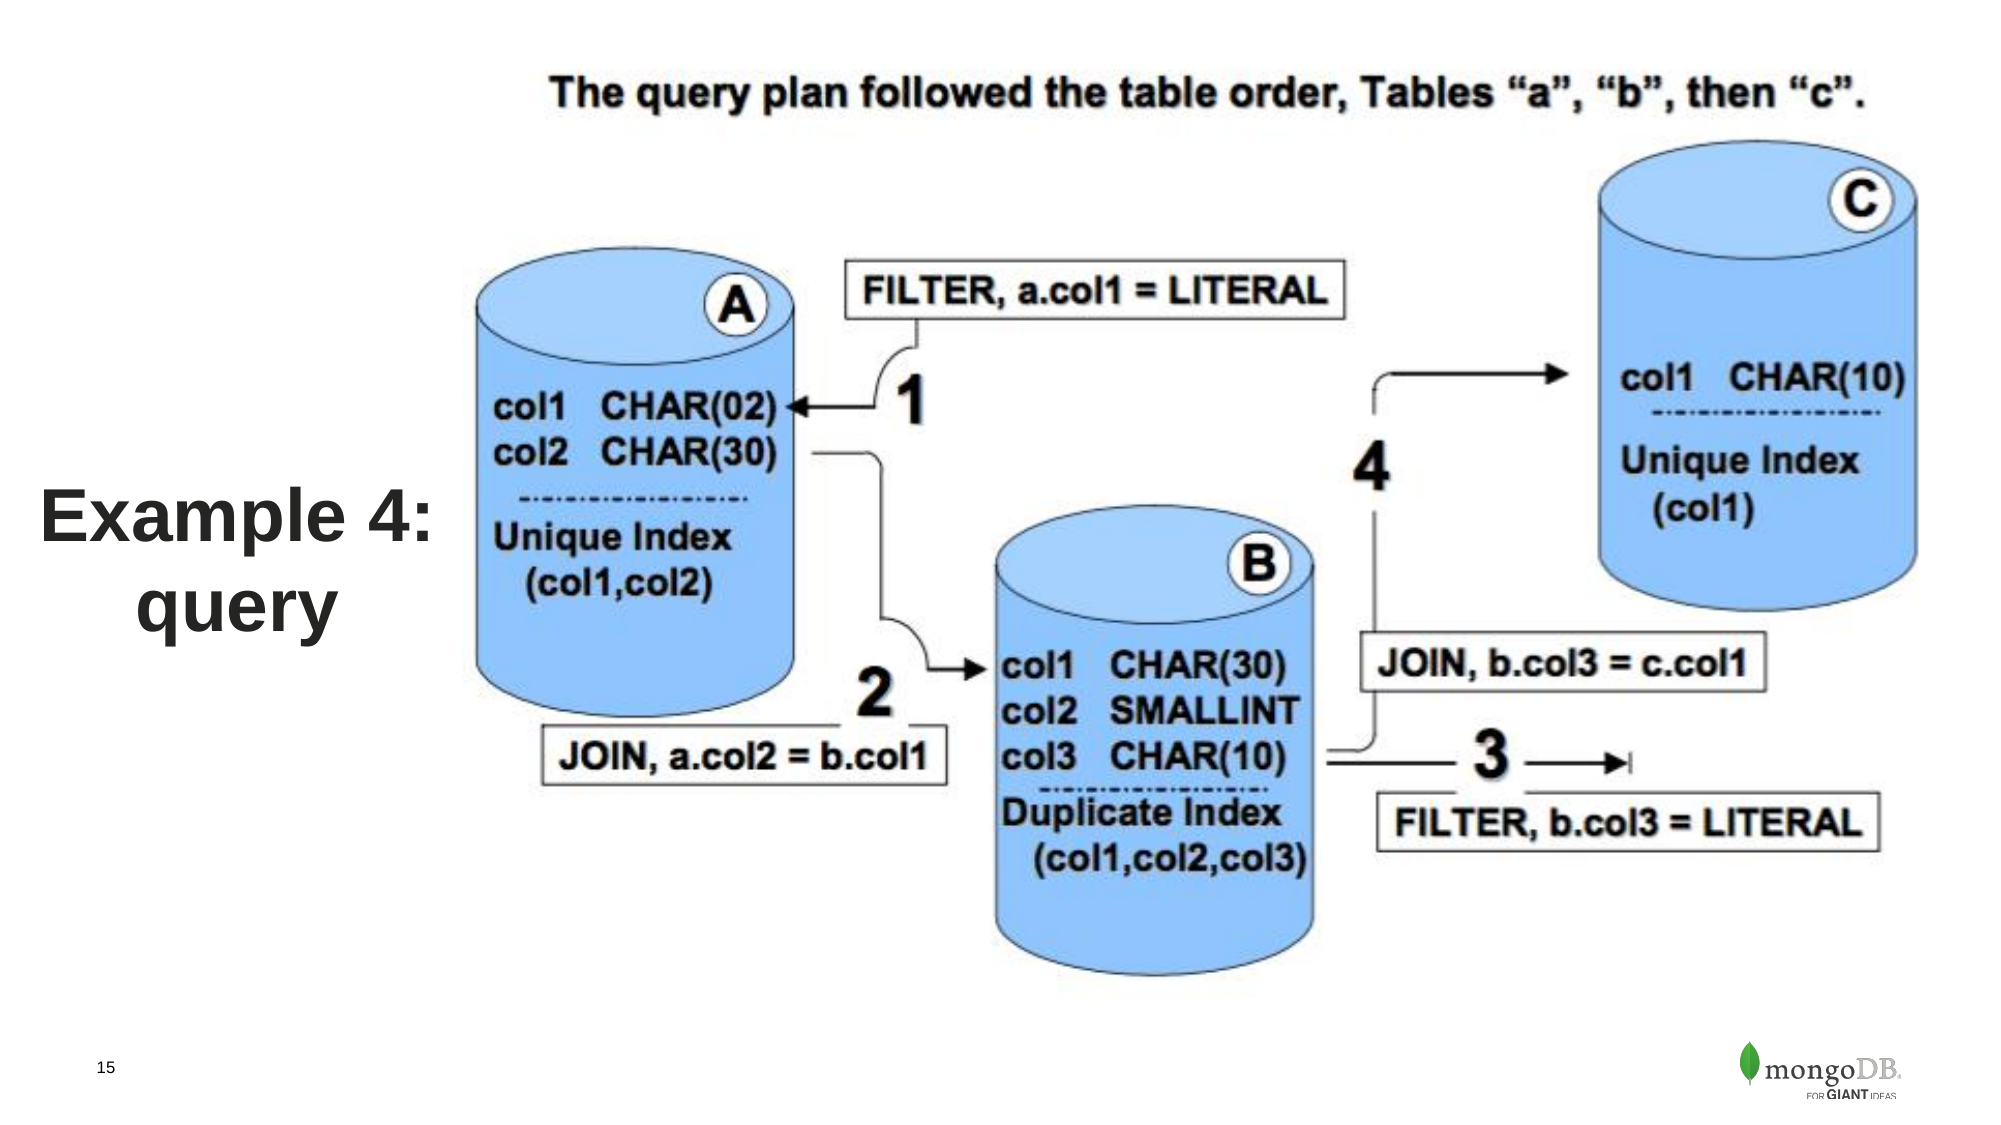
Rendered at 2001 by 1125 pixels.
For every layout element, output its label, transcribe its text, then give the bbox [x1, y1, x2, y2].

picture [1740, 1041, 1901, 1099]
picture [462, 37, 1957, 1002]
title Example 4: query [0, 462, 457, 650]
